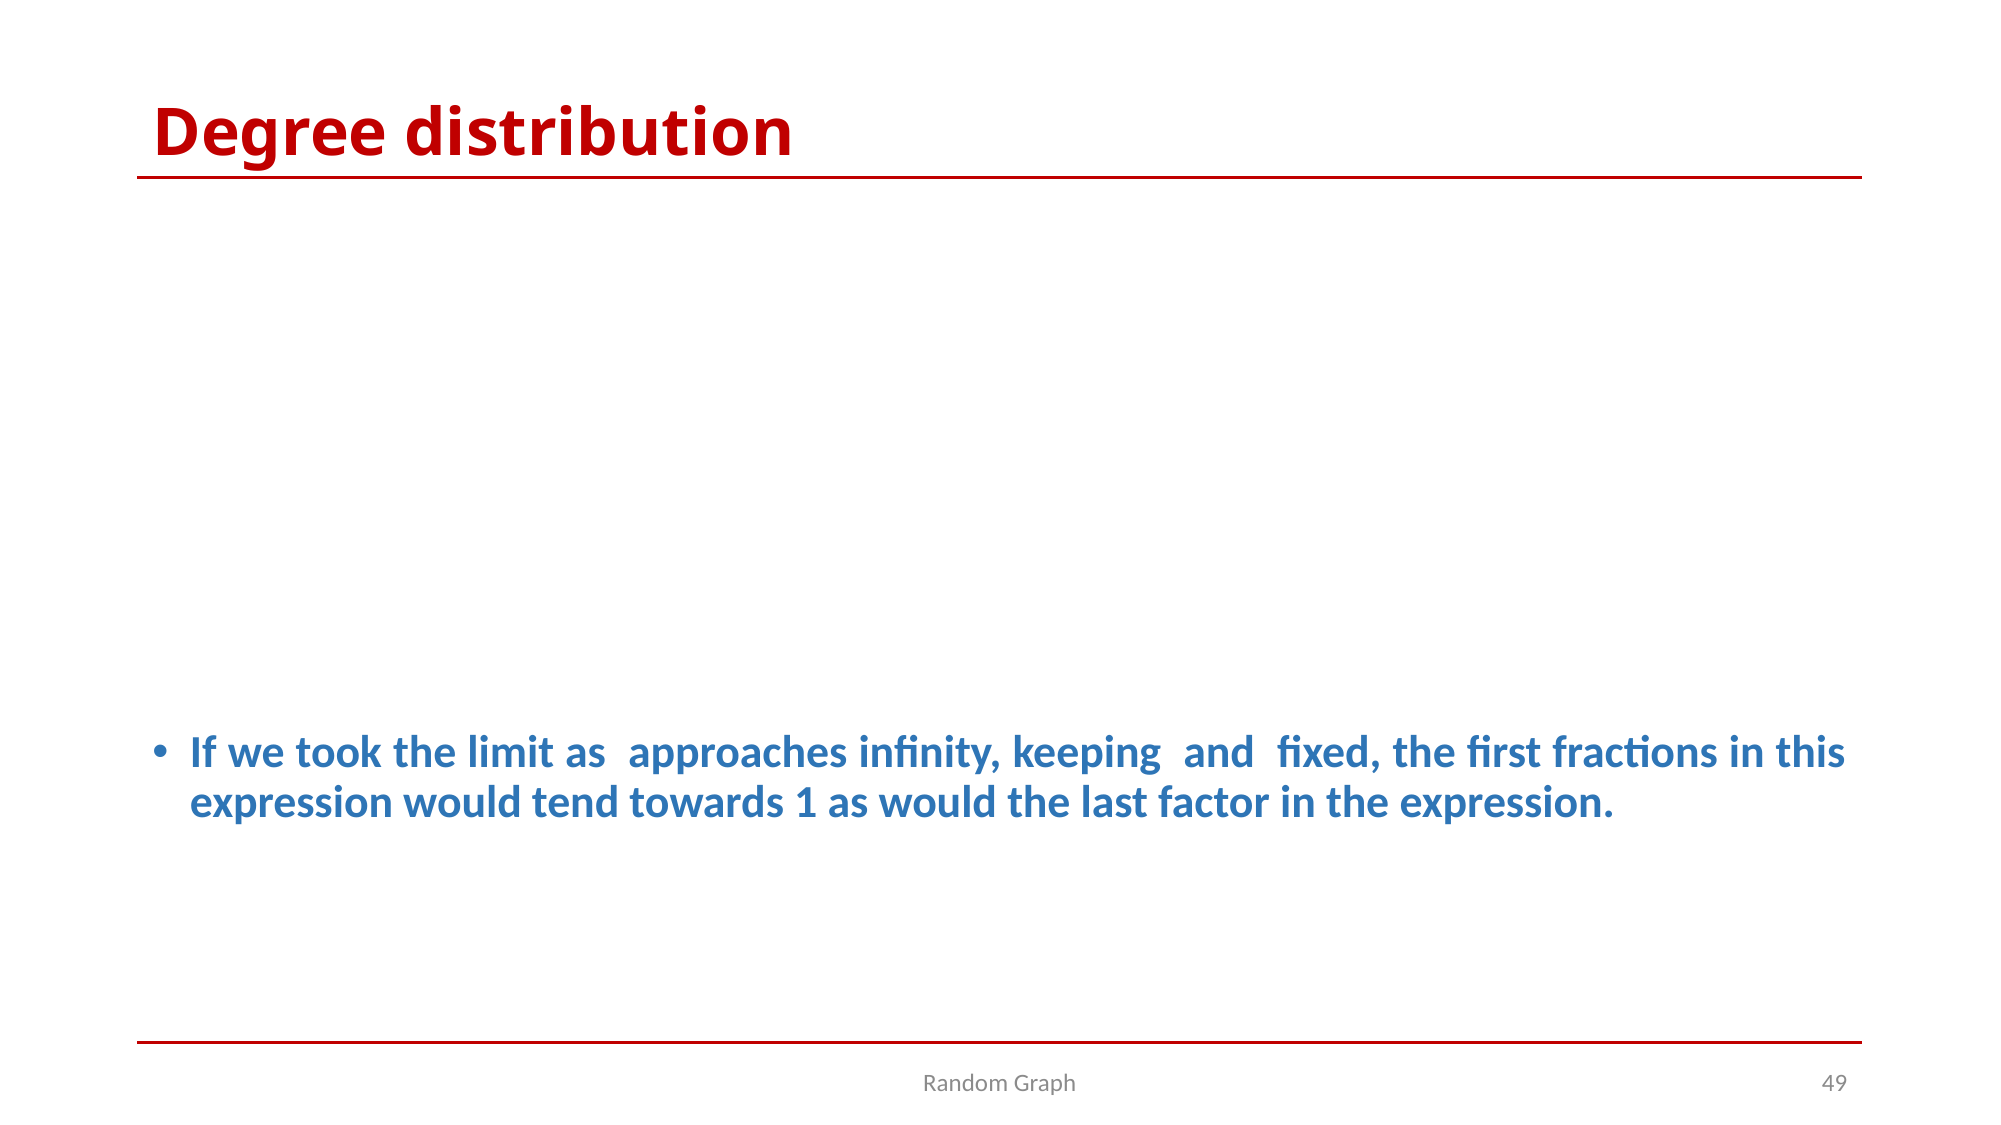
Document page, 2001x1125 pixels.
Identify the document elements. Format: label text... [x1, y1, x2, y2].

title Degree distribution [137, 90, 1863, 178]
slide_number 49 [1412, 1051, 1863, 1111]
footer Random Graph [662, 1051, 1338, 1111]
